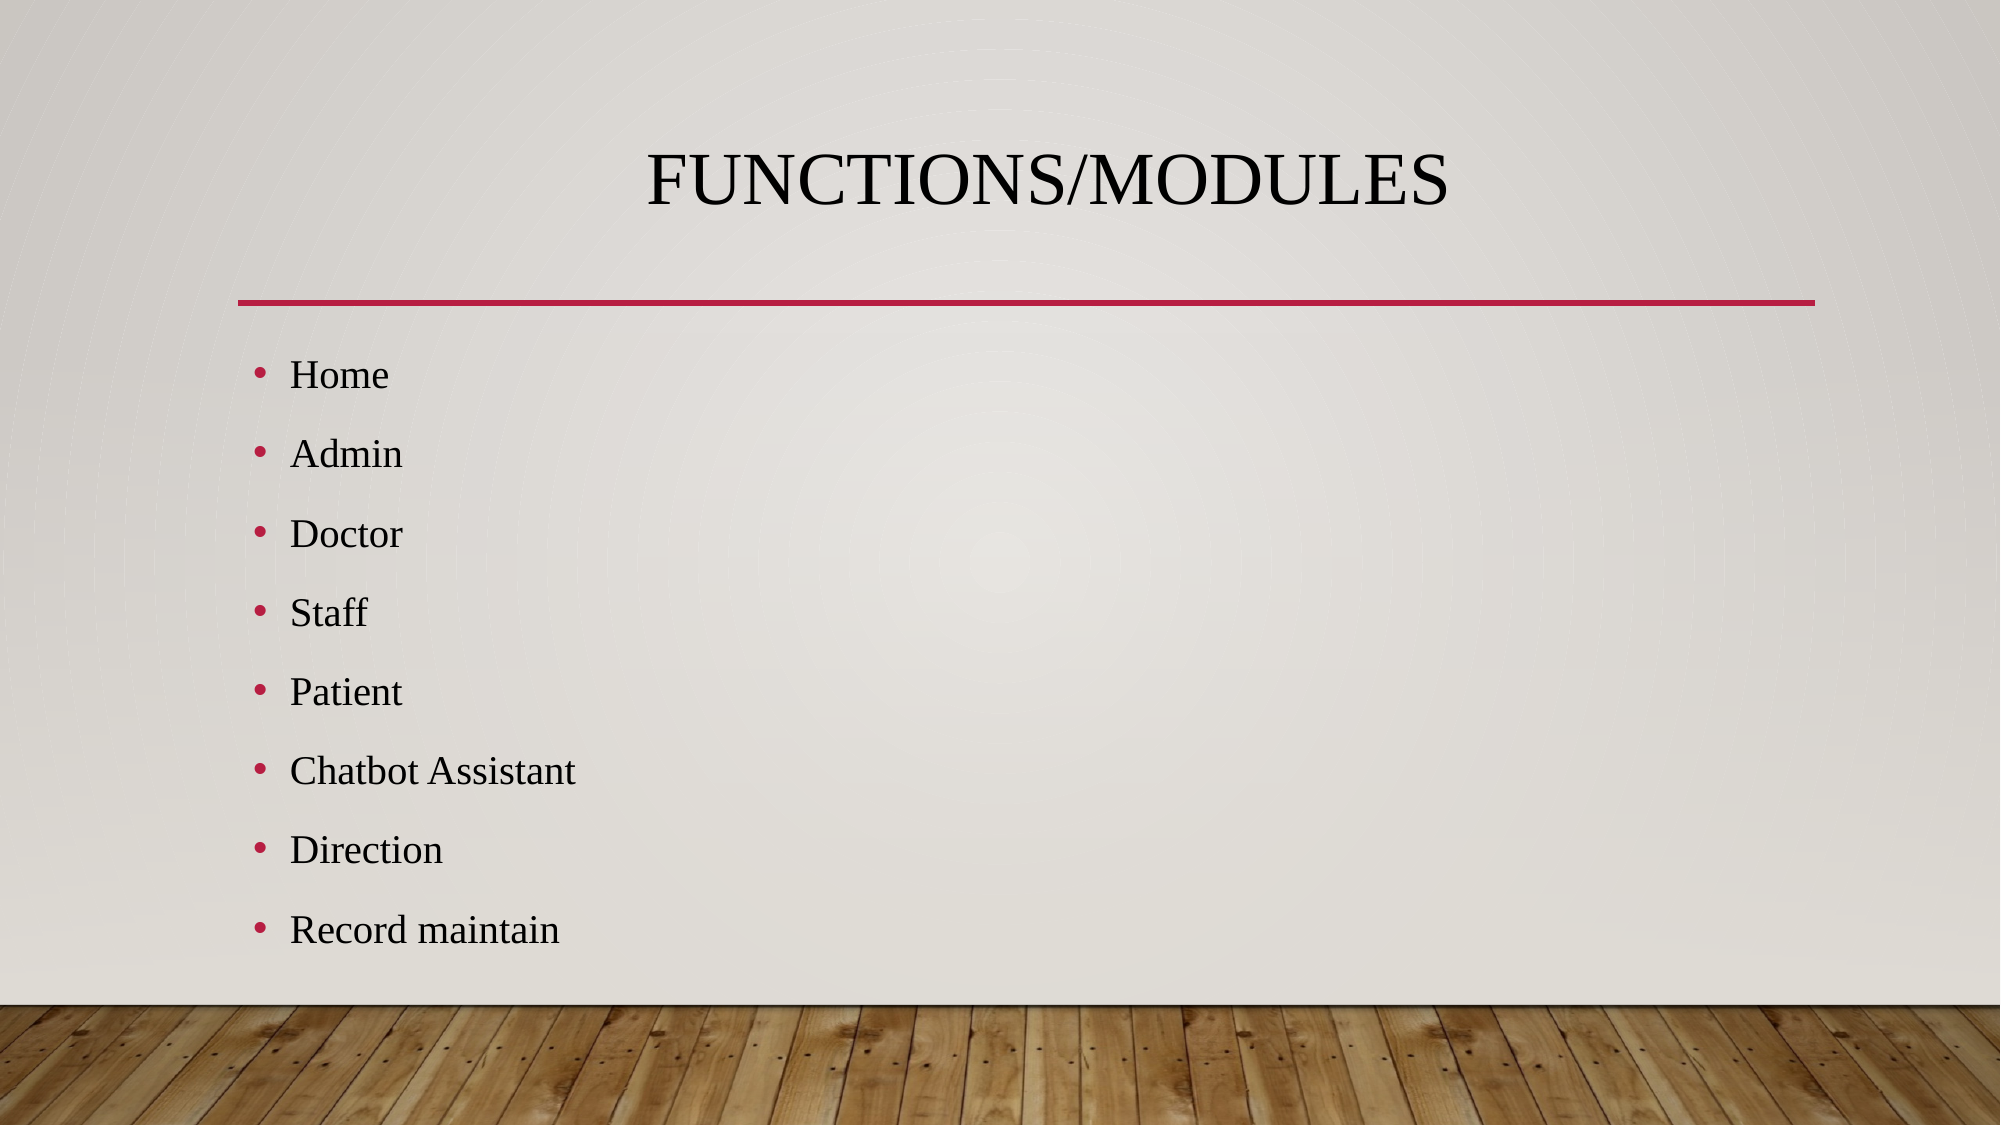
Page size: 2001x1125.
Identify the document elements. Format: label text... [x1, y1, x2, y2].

list Home Admin Doctor Staff Patient Chatbot Assistant Direction Record maintain [238, 330, 1814, 960]
title Functions/modules [238, 131, 1814, 305]
picture [0, 1005, 2000, 1125]
